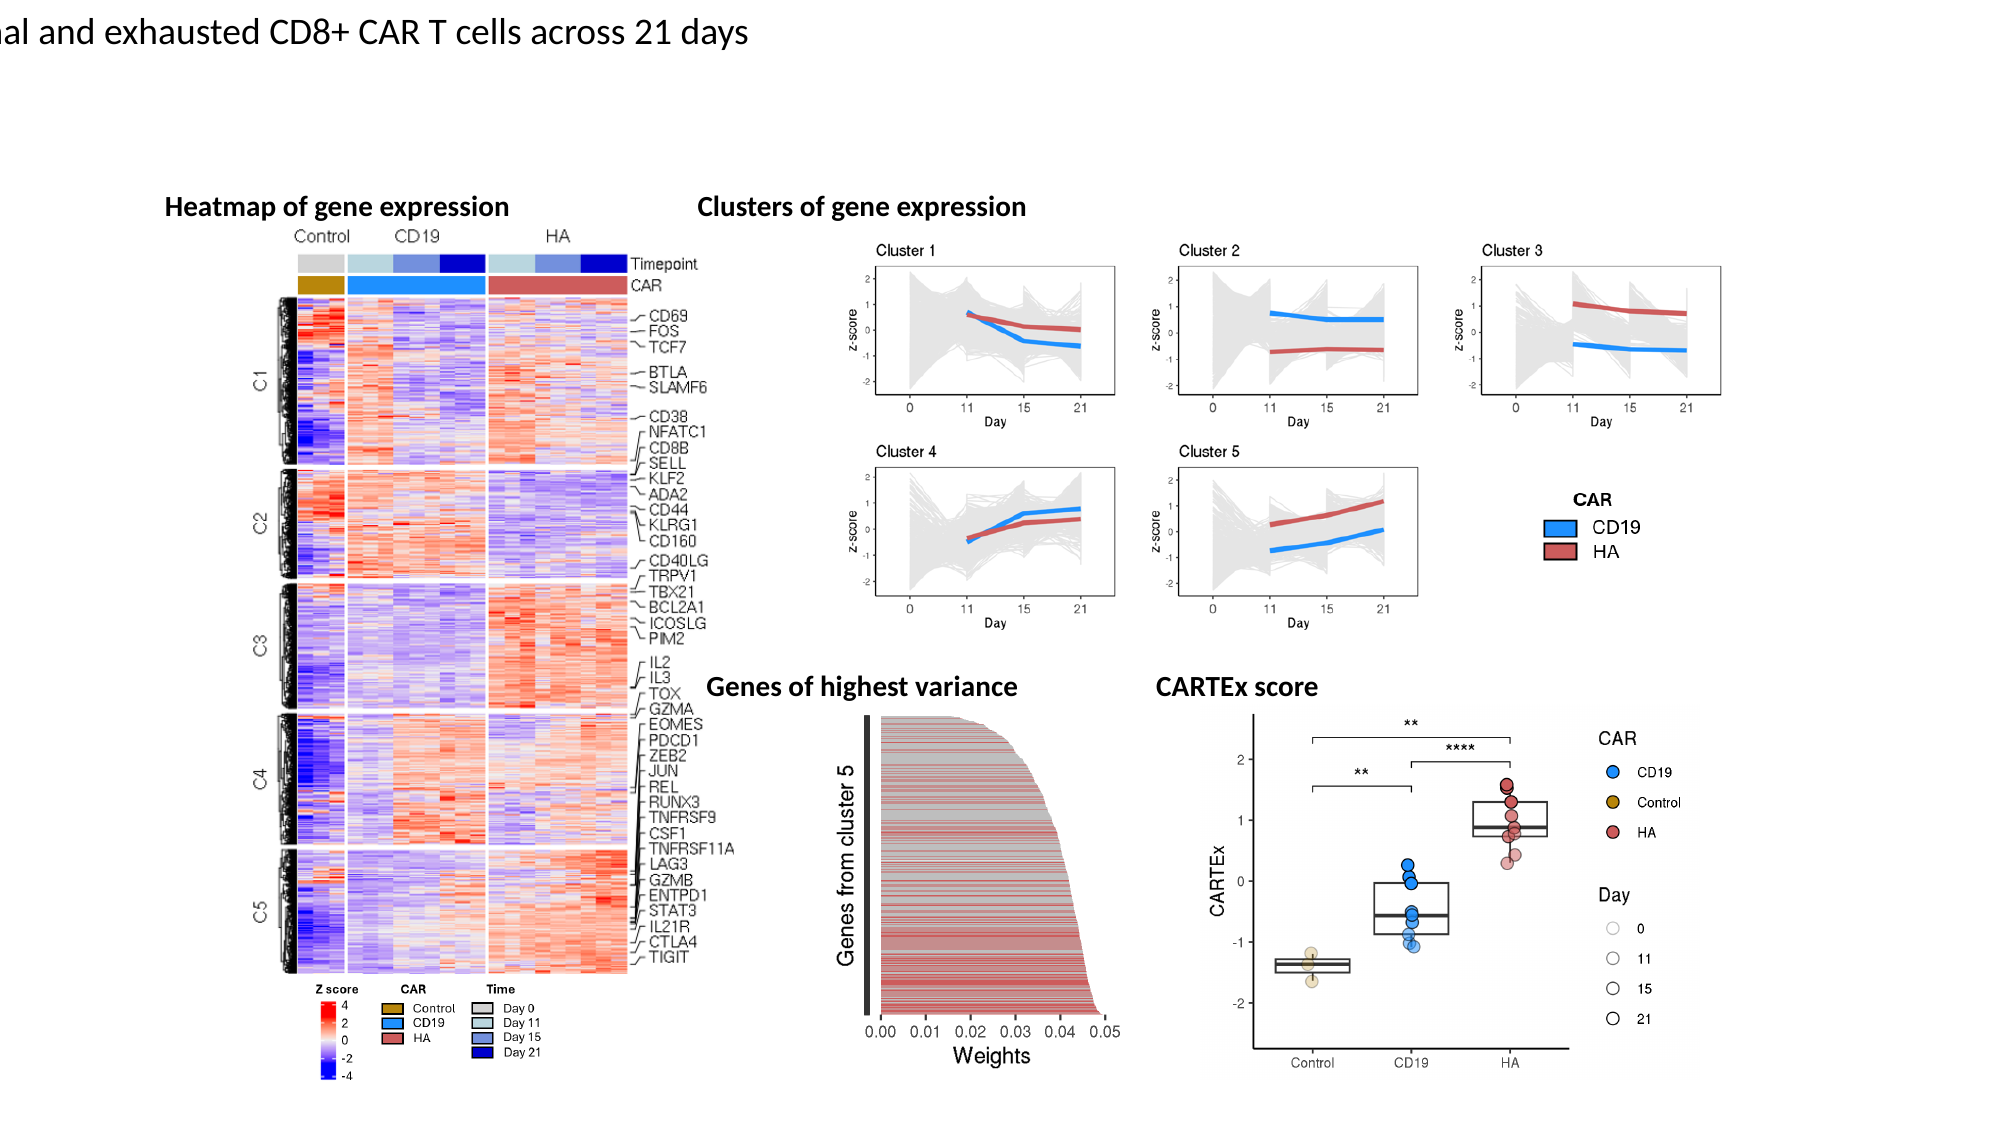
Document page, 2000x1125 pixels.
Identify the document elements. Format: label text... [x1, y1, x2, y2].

picture [824, 704, 1126, 1081]
text_box Bulk RNA sequencing of sorted functional and exhausted CD8+ CAR T cells across 21 days ABC XYZ [0, 0, 766, 105]
picture [247, 224, 735, 1088]
picture [824, 224, 1742, 638]
text_box CARTEx score [1141, 659, 1334, 710]
text_box Clusters of gene expression [682, 179, 1043, 230]
picture [1199, 704, 1701, 1081]
text_box Genes of highest variance [739, 659, 1034, 710]
text_box Heatmap of gene expression [149, 179, 525, 230]
